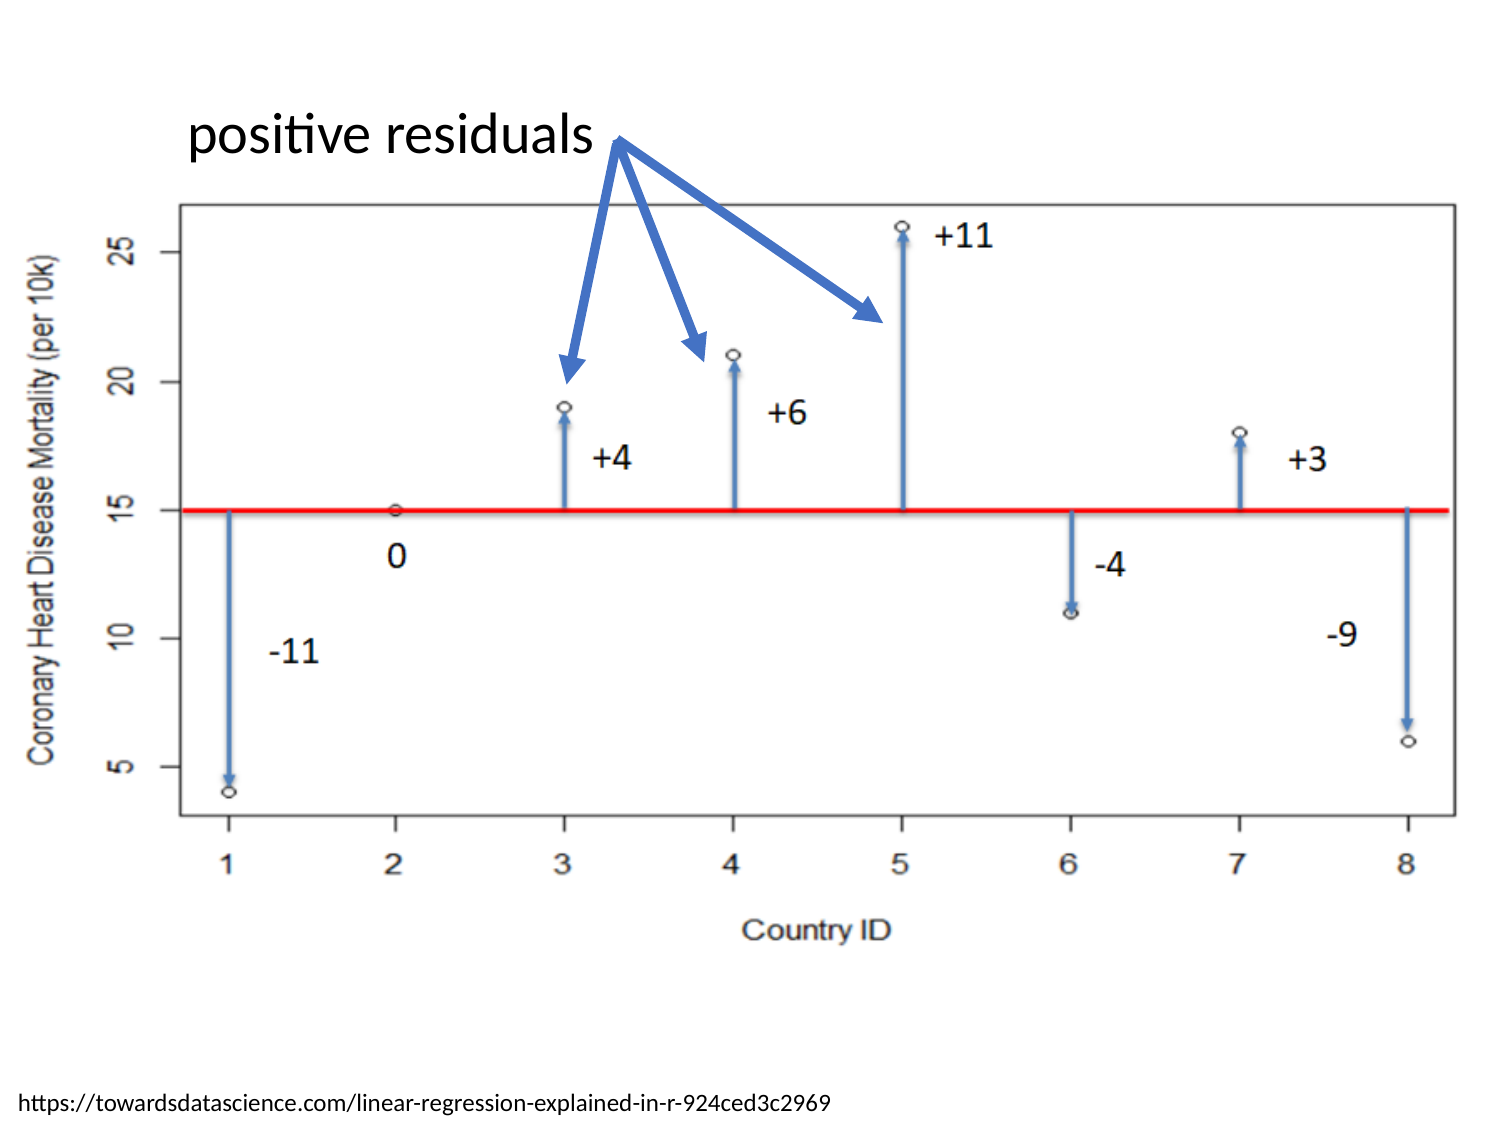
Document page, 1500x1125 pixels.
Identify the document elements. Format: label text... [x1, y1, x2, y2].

text_box positive residuals [172, 87, 640, 161]
text_box https://towardsdatascience.com/linear-regression-explained-in-r-924ced3c2969 [3, 1079, 848, 1125]
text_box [566, 143, 617, 385]
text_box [616, 138, 705, 363]
picture [0, 161, 1500, 964]
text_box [705, 138, 884, 324]
